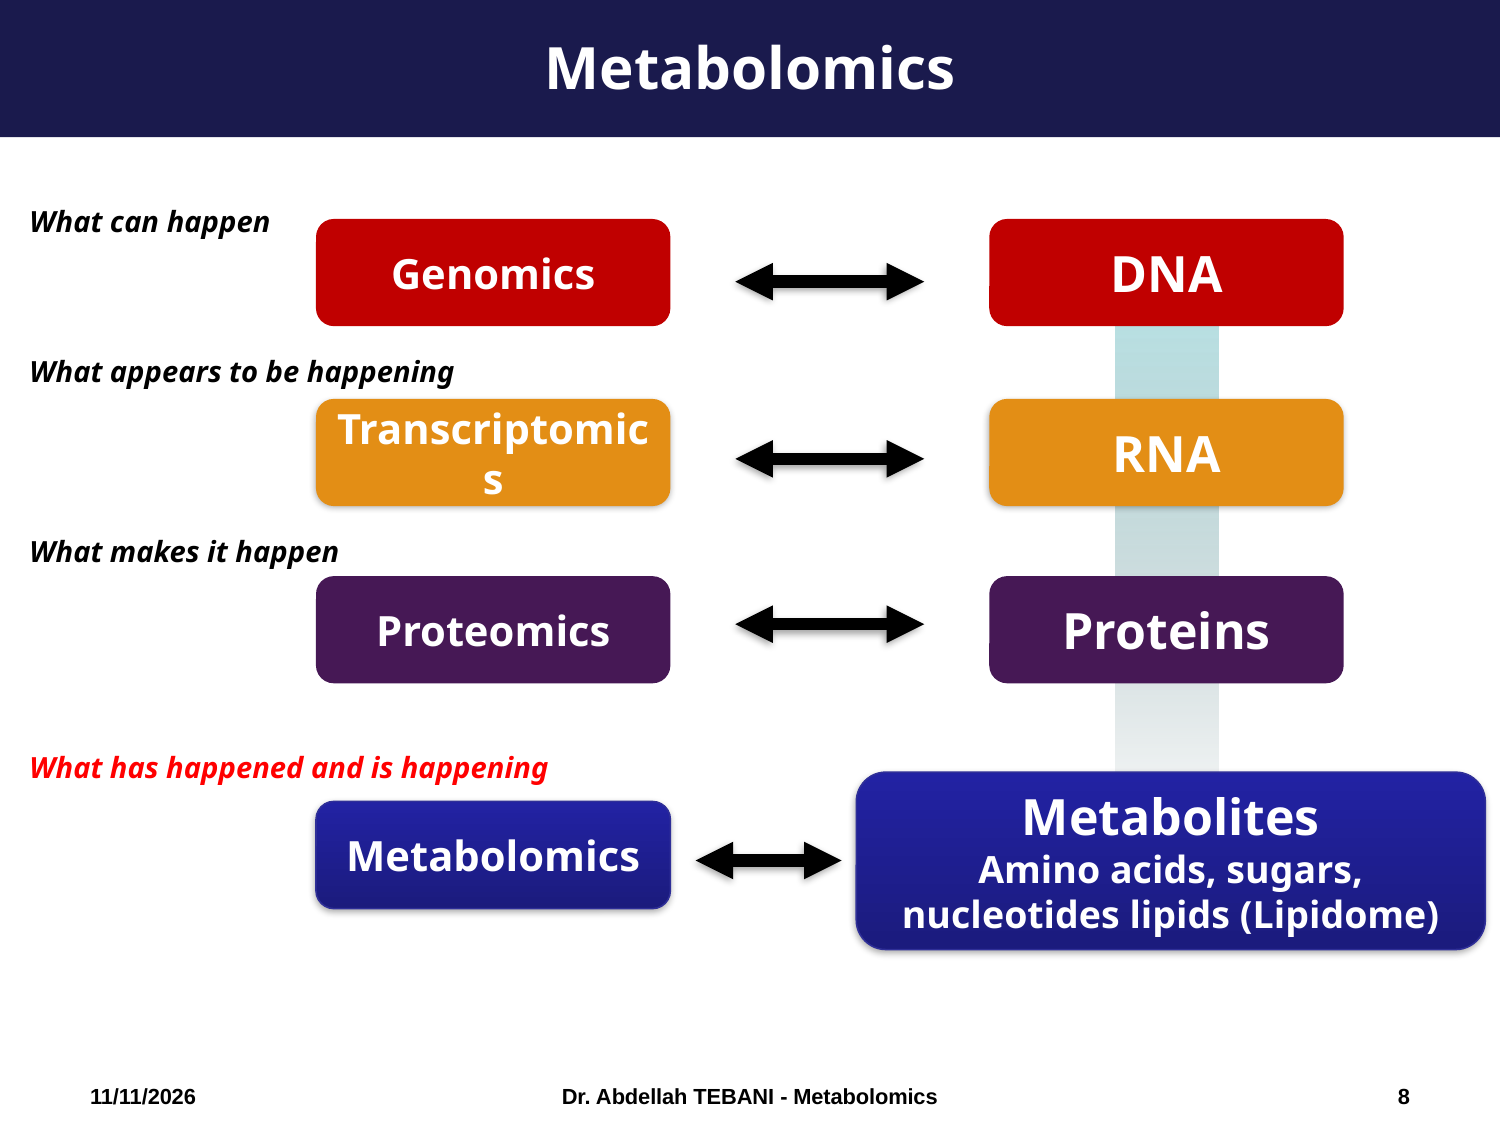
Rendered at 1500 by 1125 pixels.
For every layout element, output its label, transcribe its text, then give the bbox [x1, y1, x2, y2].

footer Dr. Abdellah TEBANI - Metabolomics [512, 1074, 988, 1125]
text_box Metabolomics [0, 0, 1500, 138]
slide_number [74, 1074, 426, 1125]
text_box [315, 218, 1486, 950]
text_box What appears to be happening [14, 308, 310, 434]
slide_number 8 [1074, 1074, 1426, 1125]
text_box What can happen [14, 175, 456, 266]
text_box What makes it happen [14, 488, 310, 613]
text_box What has happened and is happening [14, 711, 310, 822]
